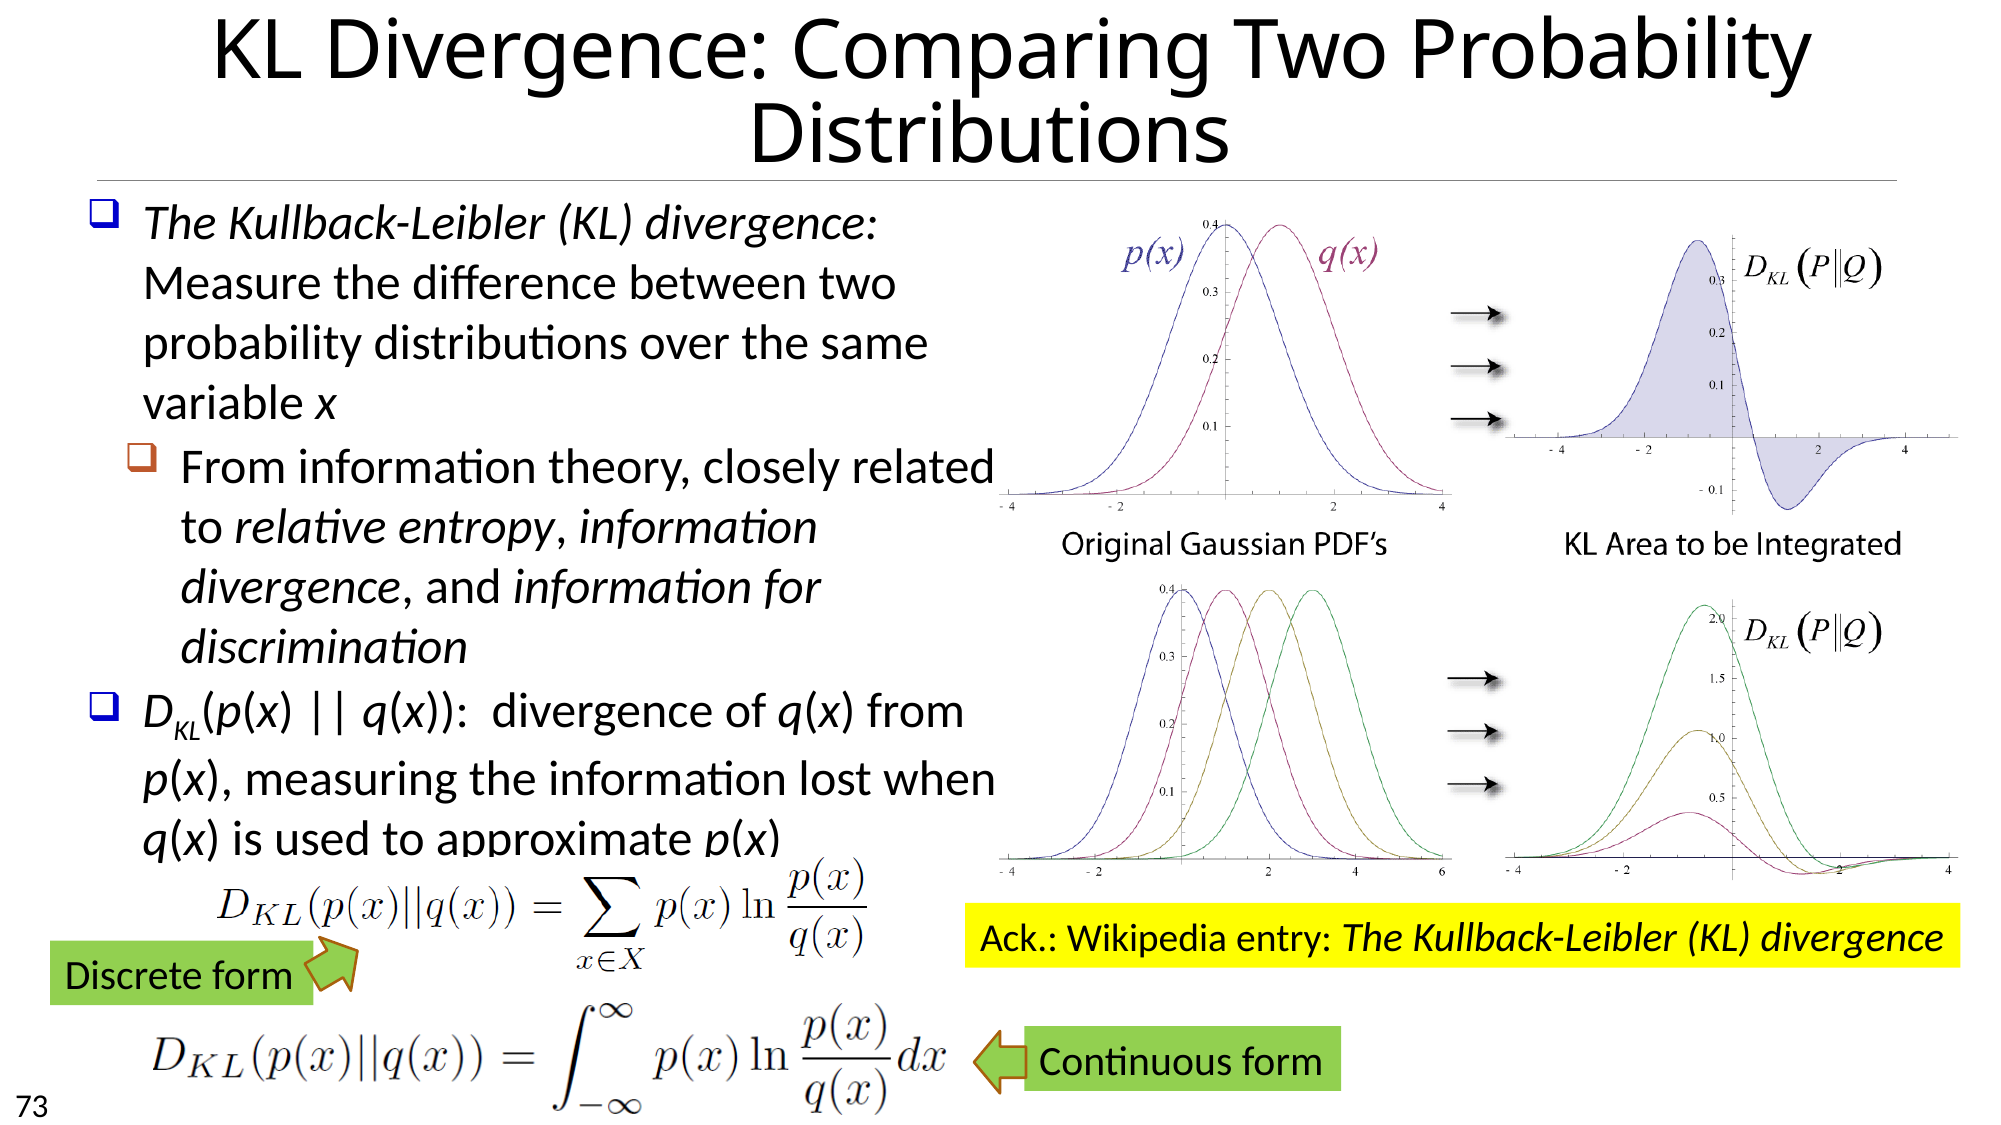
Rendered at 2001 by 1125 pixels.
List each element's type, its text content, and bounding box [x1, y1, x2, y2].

picture [216, 856, 868, 974]
text_box Discrete form [50, 940, 314, 1006]
list The Kullback-Leibler (KL) divergence: Measure the difference between two probability distributions over the same variable x From information theory, closely related to relative entropy, information divergence, and information for discrimination DKL(p(x) || q(x)): divergence of q(x) from p(x), measuring the information lost when q(x) is used to approximate p(x) [71, 181, 1013, 1070]
picture [980, 191, 1961, 905]
text_box [344, 982, 354, 993]
picture [152, 1001, 948, 1118]
text_box Continuous form [1024, 1026, 1342, 1091]
text_box [313, 982, 338, 992]
text_box [972, 1029, 1028, 1095]
title KL Divergence: Comparing Two Probability Distributions [0, 0, 2000, 188]
text_box Ack.: Wikipedia entry: The Kullback-Leibler (KL) divergence [965, 902, 1961, 968]
